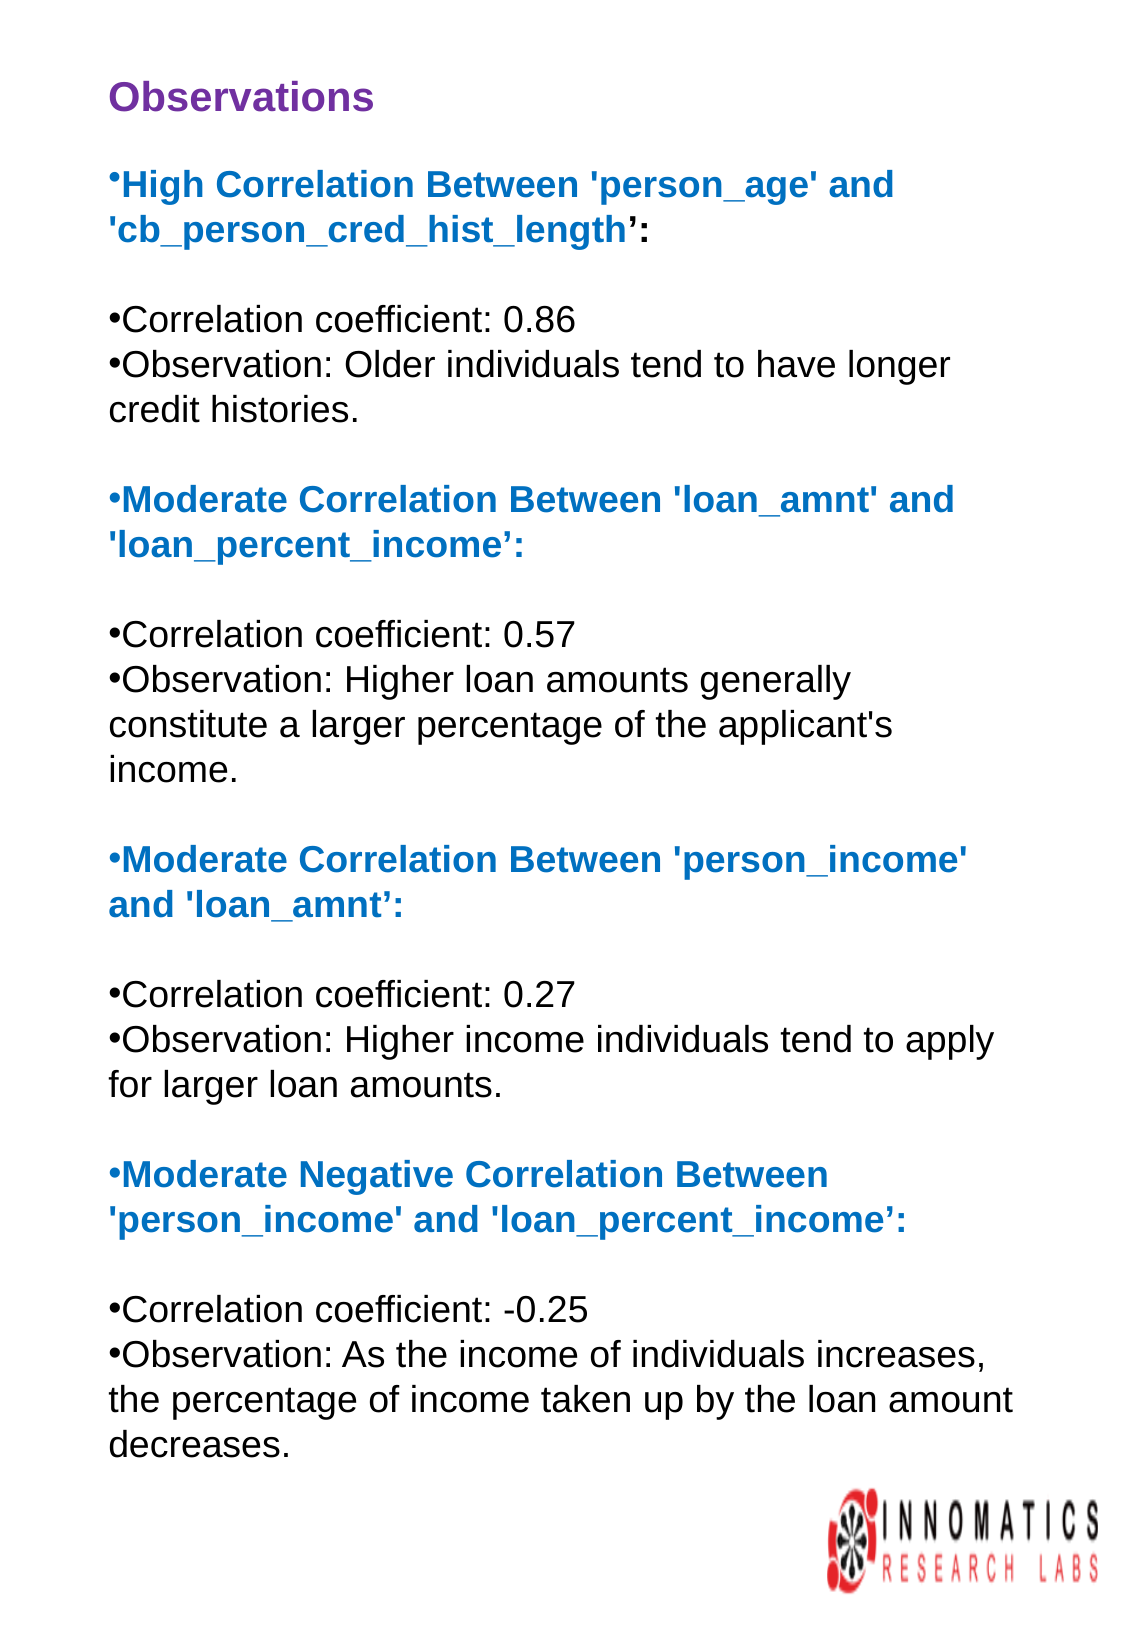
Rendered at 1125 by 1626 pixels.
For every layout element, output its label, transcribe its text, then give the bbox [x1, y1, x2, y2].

text_box High Correlation Between 'person_age' and 'cb_person_cred_hist_length’: Correlation coefficient: 0.86 Observation: Older individuals tend to have longer credit histories. Moderate Correlation Between 'loan_amnt' and 'loan_percent_income’: Correlation coefficient: 0.57 Observation: Higher loan amounts generally constitute a larger percentage of the applicant's income. Moderate Correlation Between 'person_income' and 'loan_amnt’: Correlation coefficient: 0.27 Observation: Higher income individuals tend to apply for larger loan amounts. Moderate Negative Correlation Between 'person_income' and 'loan_percent_income’: Correlation coefficient: -0.25 Observation: As the income of individuals increases, the percentage of income taken up by the loan amount decreases. [93, 152, 1032, 1517]
text_box Observations [93, 62, 442, 152]
picture [813, 1465, 1111, 1625]
